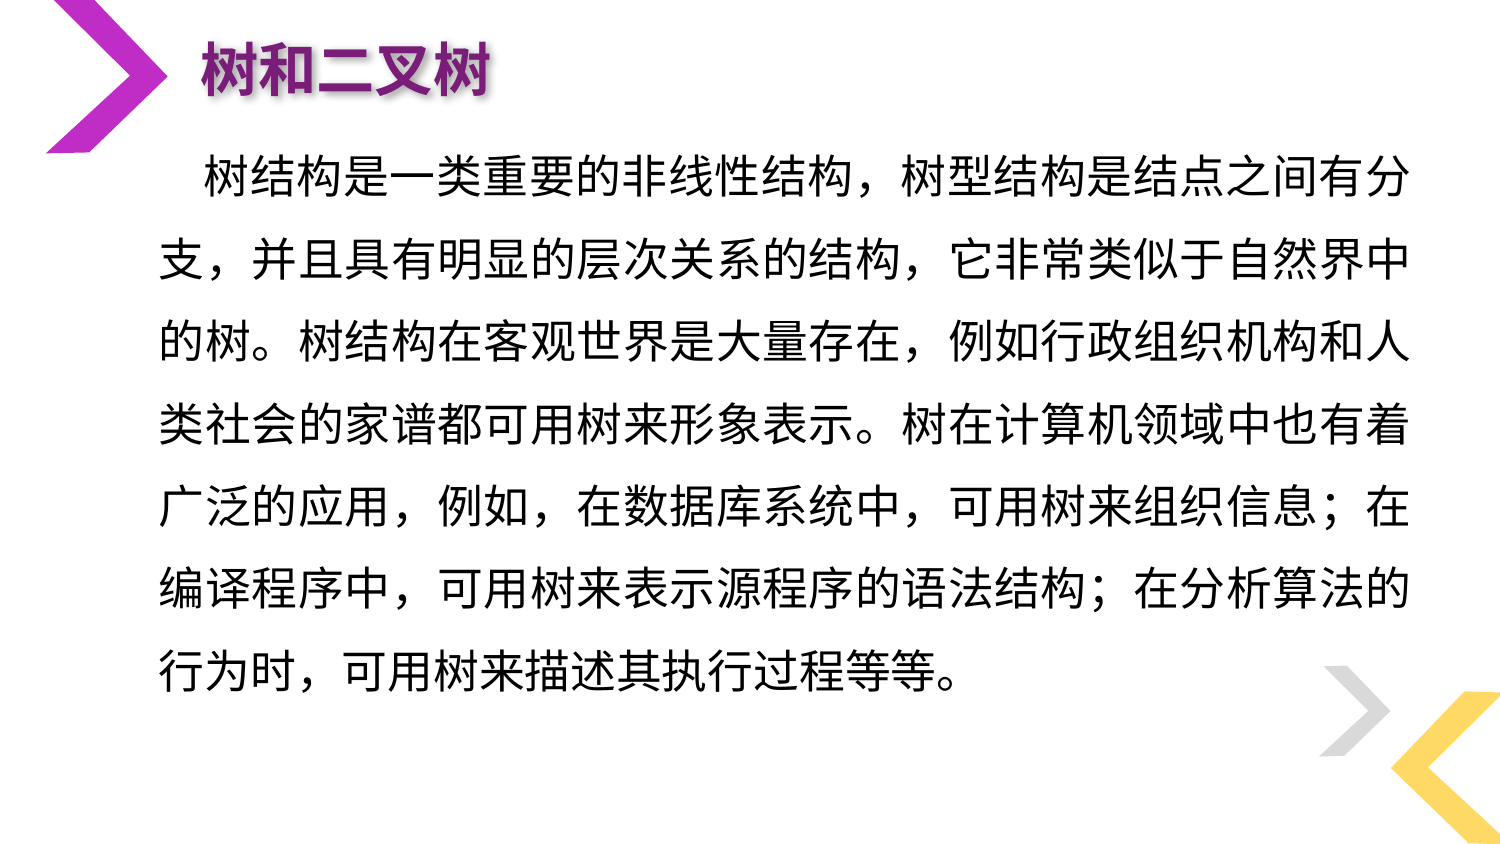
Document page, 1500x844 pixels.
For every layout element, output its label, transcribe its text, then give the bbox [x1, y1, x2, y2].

list 树和二叉树 [188, 35, 1214, 111]
list 树结构是一类重要的非线性结构，树型结构是结点之间有分支，并且具有明显的层次关系的结构，它非常类似于自然界中的树。树结构在客观世界是大量存在，例如行政组织机构和人类社会的家谱都可用树来形象表示。树在计算机领域中也有着广泛的应用，例如，在数据库系统中，可用树来组织信息；在编译程序中，可用树来表示源程序的语法结构；在分析算法的行为时，可用树来描述其执行过程等等。 [147, 114, 1424, 801]
